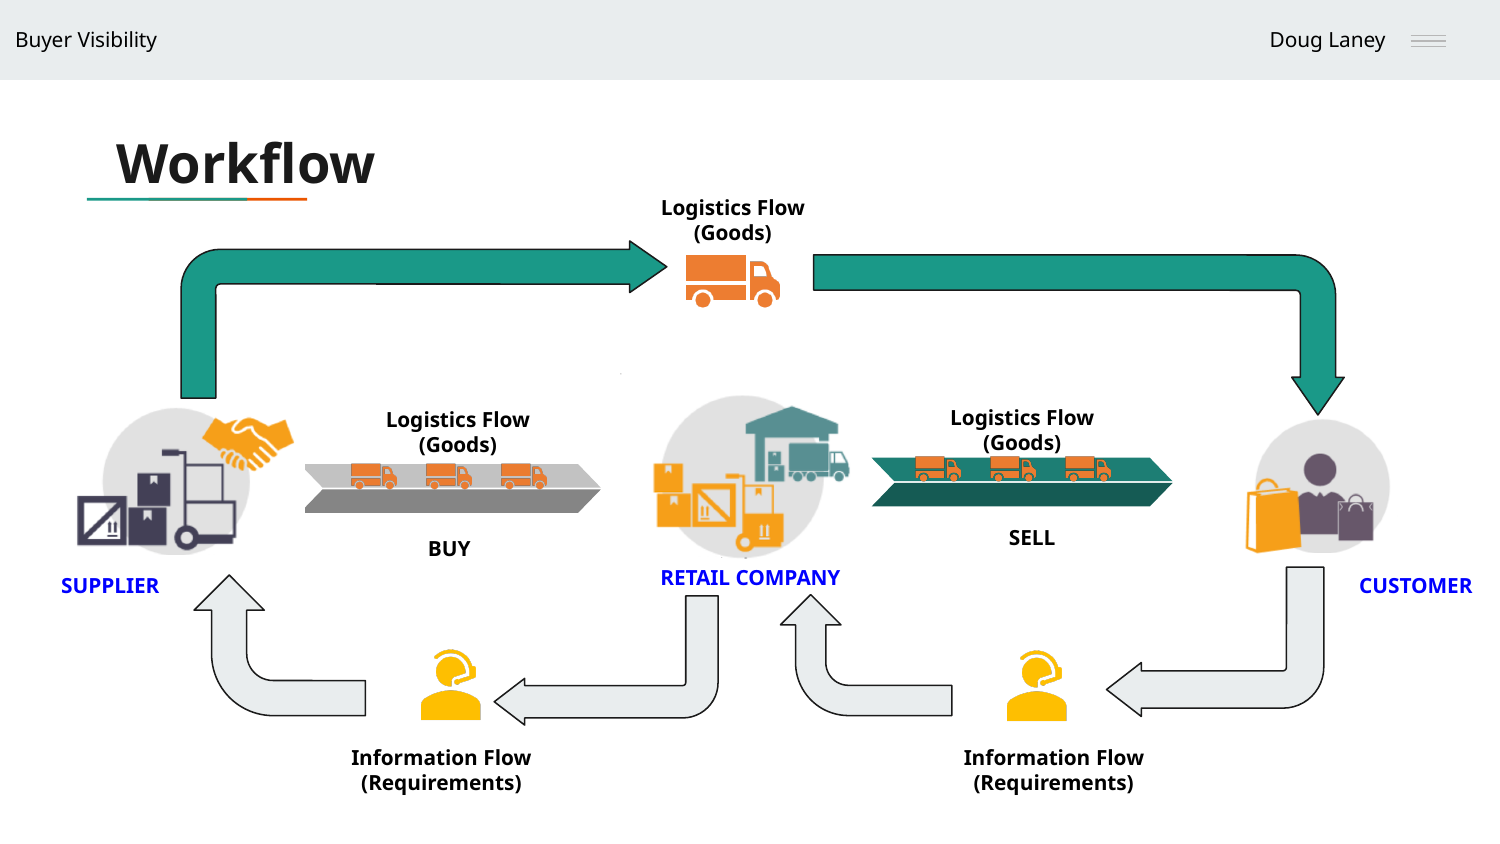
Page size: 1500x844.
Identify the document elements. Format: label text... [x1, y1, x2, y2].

picture [499, 451, 549, 501]
picture [681, 229, 784, 333]
text_box Logistics Flow (Goods) [622, 179, 843, 229]
picture [988, 443, 1038, 494]
text_box [813, 254, 1345, 395]
text_box Logistics Flow (Goods) [912, 389, 1132, 439]
title Workflow [101, 113, 1363, 202]
text_box CUSTOMER [1344, 558, 1492, 607]
picture [619, 373, 871, 591]
text_box [181, 240, 667, 388]
text_box [1106, 599, 1324, 717]
text_box SUPPLIER [46, 558, 194, 607]
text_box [308, 463, 602, 514]
text_box Information Flow (Requirements) [331, 729, 552, 779]
text_box [499, 600, 719, 726]
picture [913, 443, 963, 494]
picture [54, 389, 305, 599]
text_box BUY [412, 522, 501, 570]
picture [1063, 443, 1113, 494]
picture [1217, 396, 1449, 591]
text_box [874, 457, 1173, 507]
text_box [780, 600, 952, 716]
text_box Information Flow (Requirements) [943, 729, 1164, 779]
text_box SELL [993, 516, 1082, 559]
picture [349, 451, 399, 501]
text_box Logistics Flow (Goods) [347, 392, 568, 441]
picture [424, 451, 474, 501]
text_box [194, 605, 366, 716]
picture [992, 641, 1081, 731]
picture [406, 640, 495, 729]
